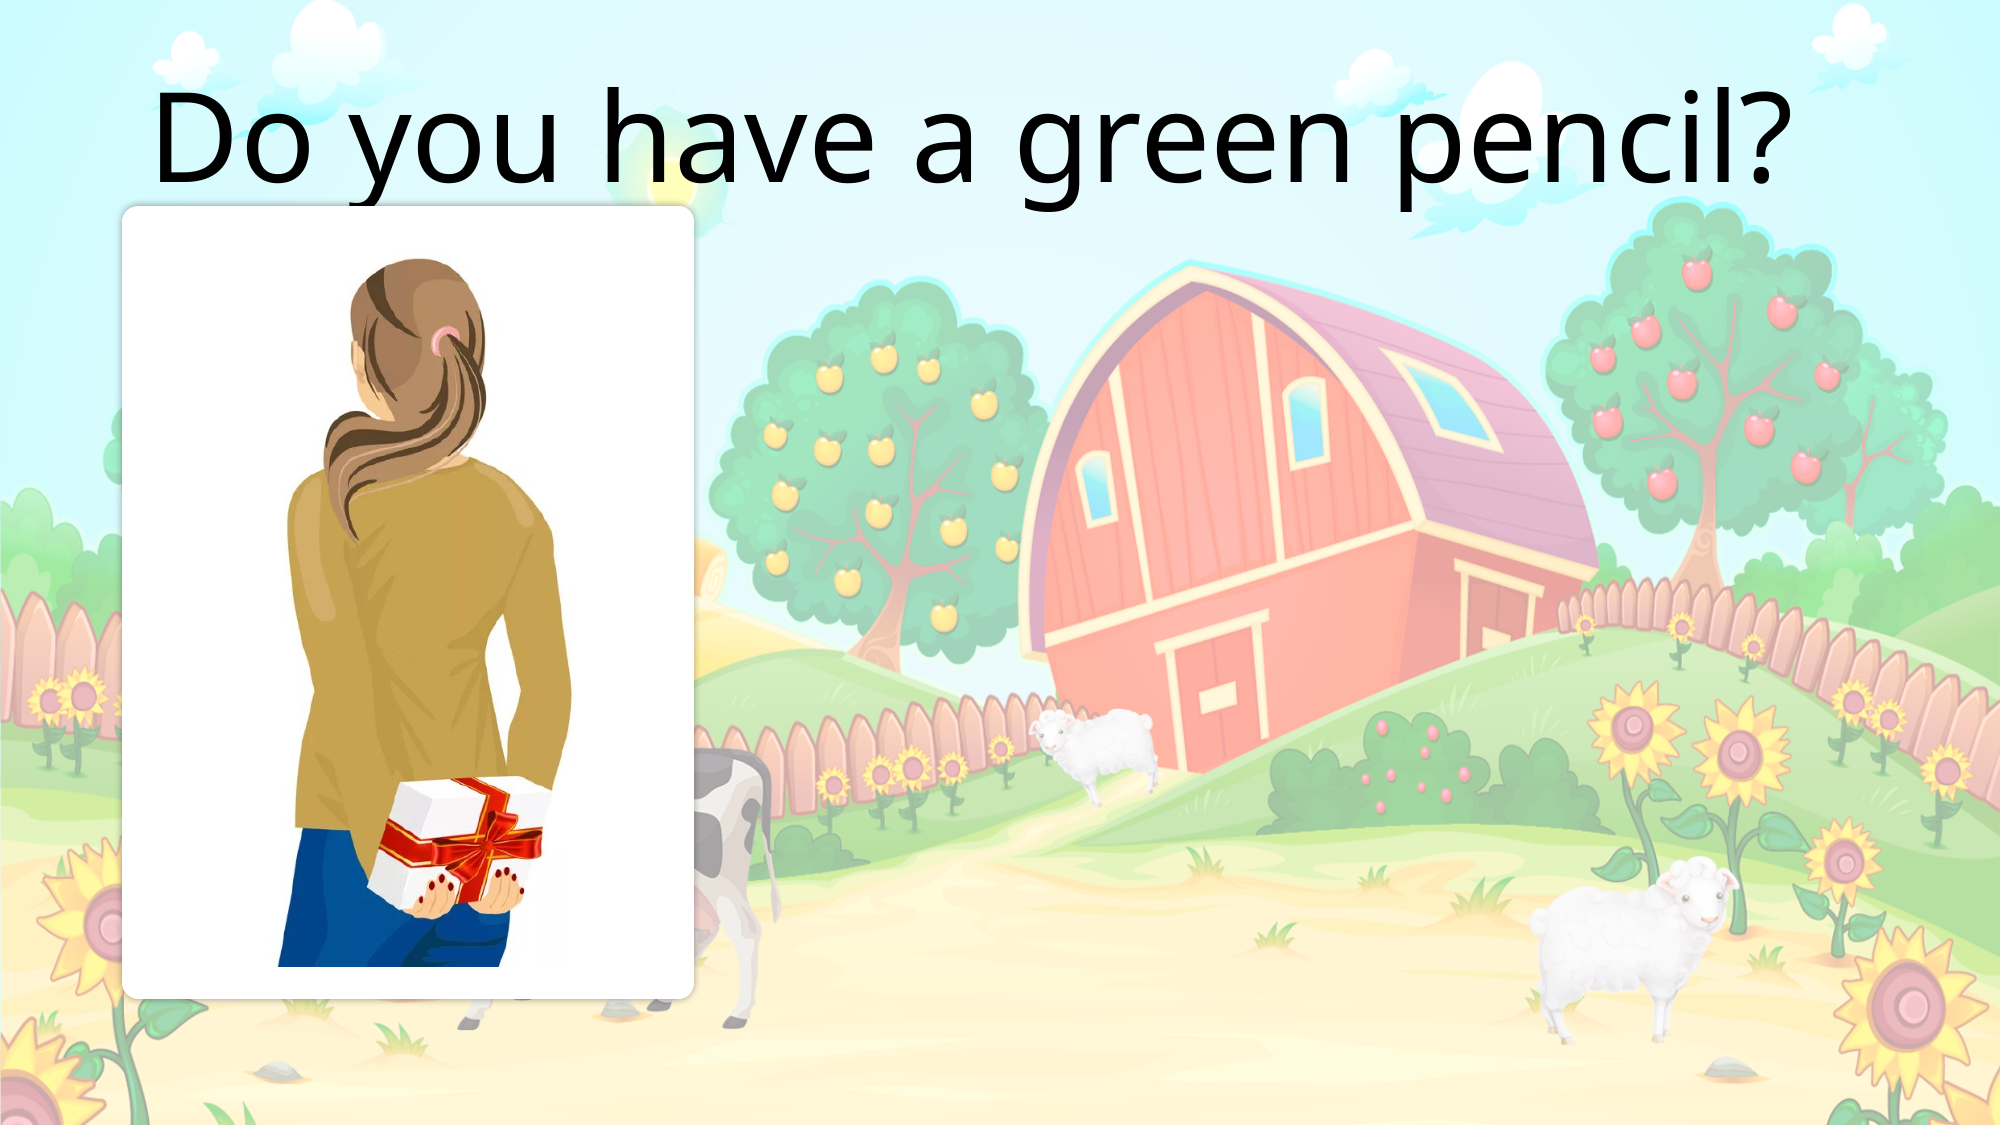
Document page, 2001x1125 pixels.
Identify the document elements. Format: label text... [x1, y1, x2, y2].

picture [153, 237, 664, 968]
text_box Do you have a green pencil? [134, 50, 1810, 216]
